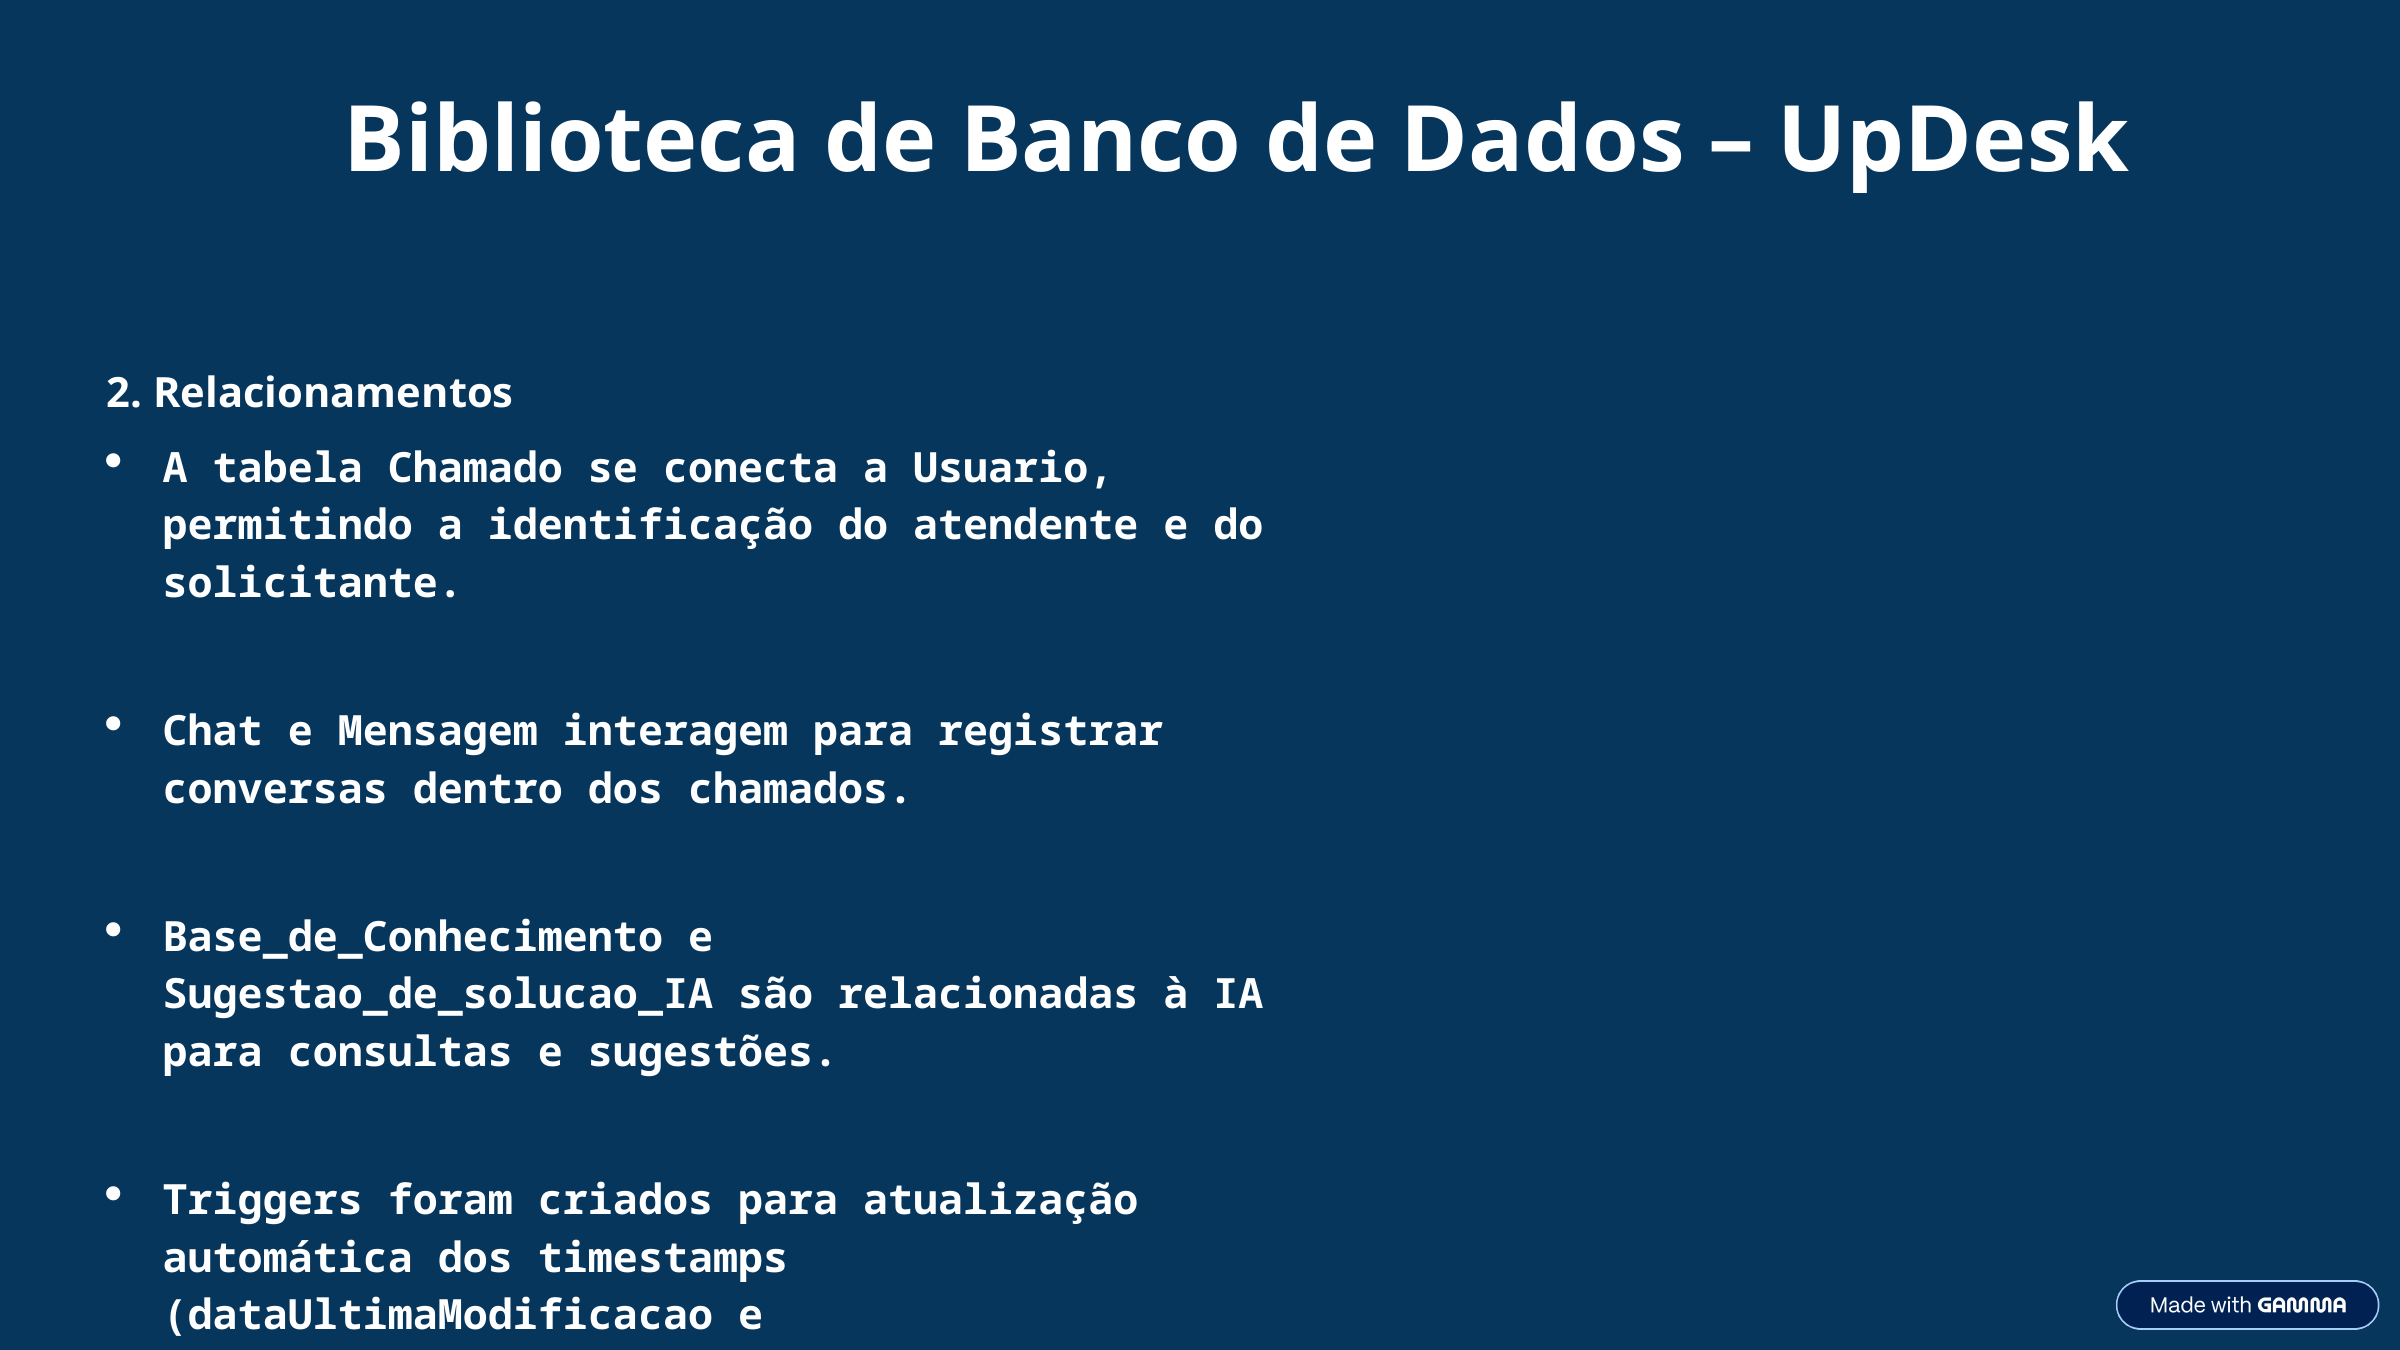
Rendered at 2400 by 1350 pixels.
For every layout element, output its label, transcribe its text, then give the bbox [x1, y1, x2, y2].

picture [2106, 1271, 2389, 1339]
text_box Biblioteca de Banco de Dados – UpDesk [328, 72, 2147, 198]
text_box 2. Relacionamentos A tabela Chamado se conecta a Usuario, permitindo a identificação do atendente e do solicitante. Chat e Mensagem interagem para registrar conversas dentro dos chamados. Base_de_Conhecimento e Sugestao_de_solucao_IA são relacionadas à IA para consultas e sugestões. Triggers foram criados para atualização automática dos timestamps (dataUltimaModificacao e procedimento_dateLastMod). [91, 351, 1292, 1350]
